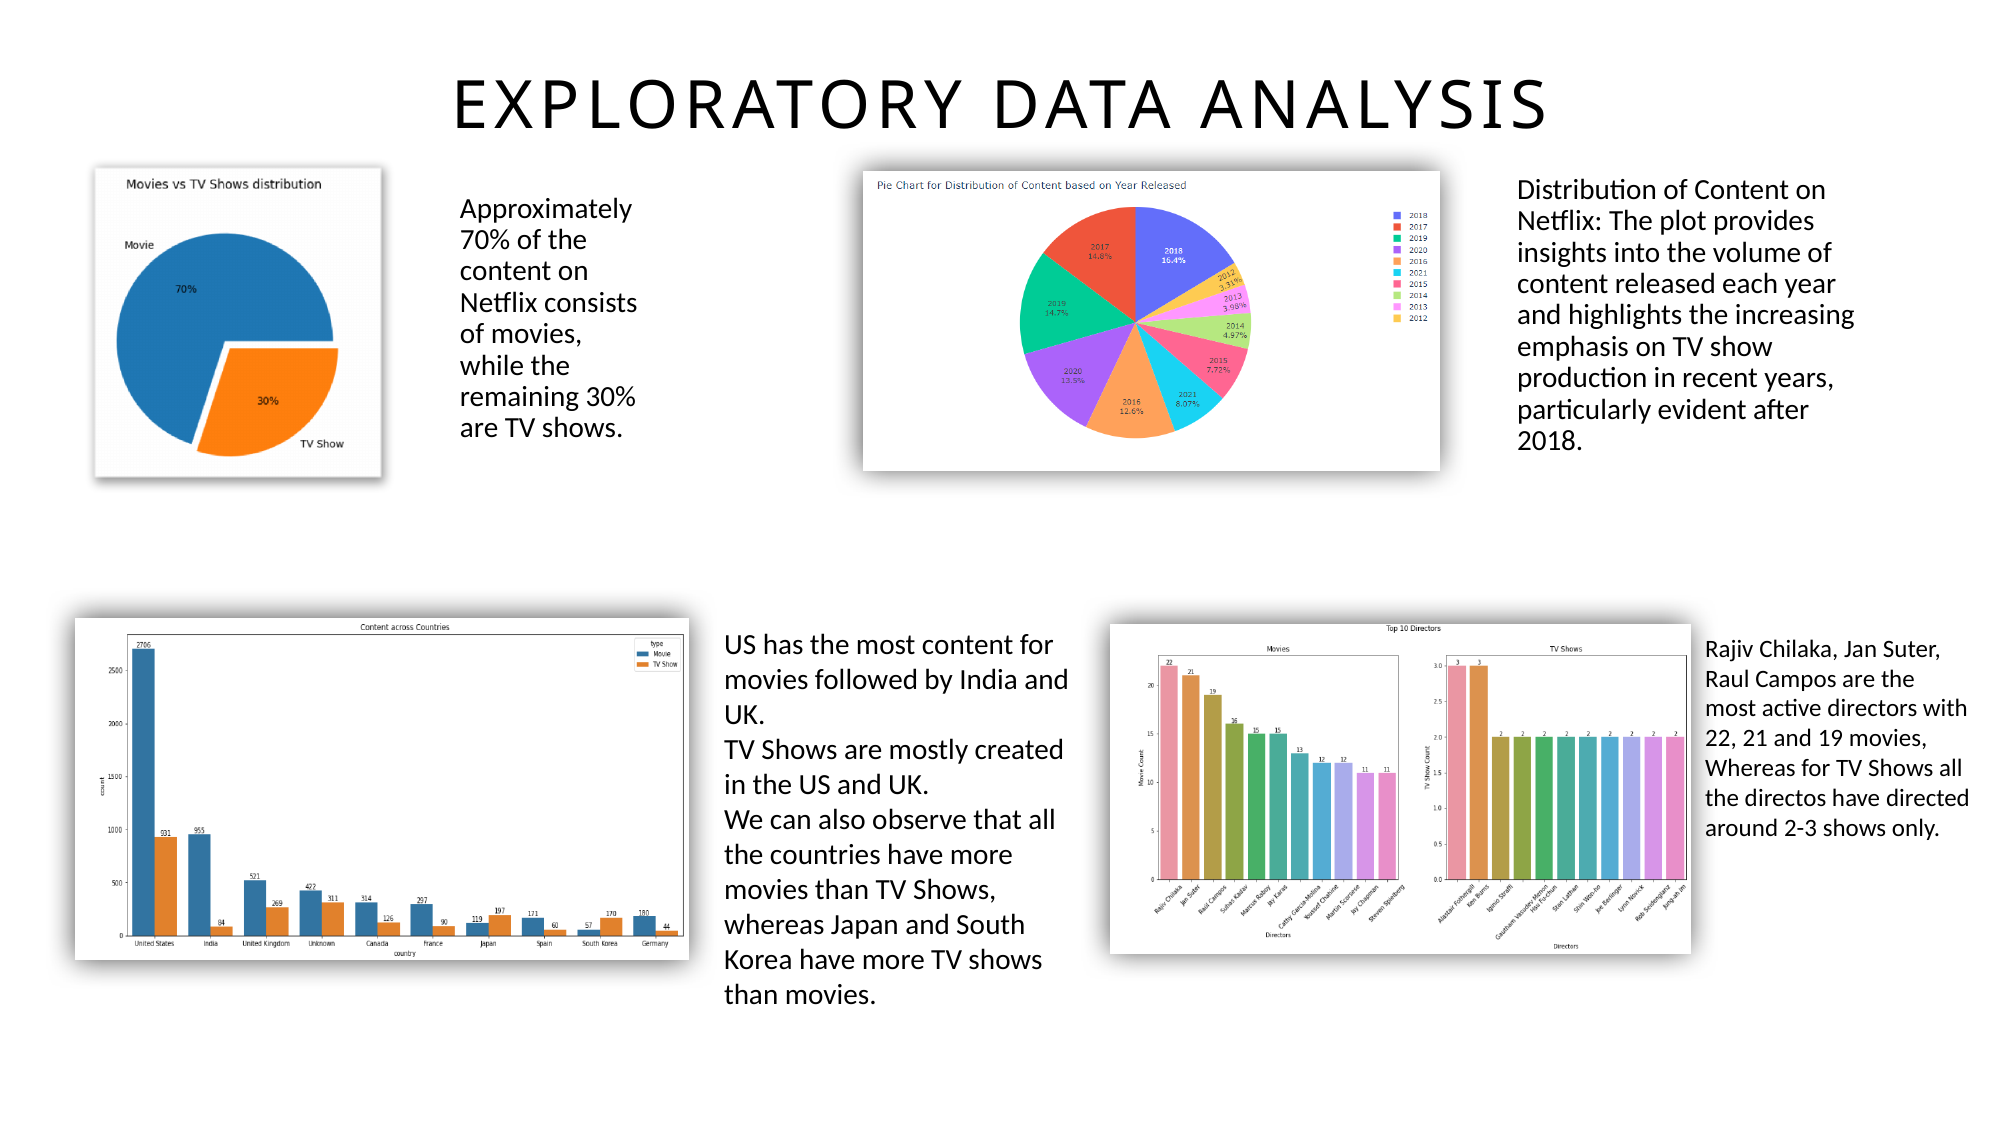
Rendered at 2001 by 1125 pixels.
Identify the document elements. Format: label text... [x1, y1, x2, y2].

text_box Rajiv Chilaka, Jan Suter, Raul Campos are the most active directors with 22, 21 and 19 movies, Whereas for TV Shows all the directos have directed around 2-3 shows only. [1691, 624, 1987, 849]
text_box Approximately 70% of the content on Netflix consists of movies, while the remaining 30% are TV shows. [445, 185, 664, 428]
picture [93, 166, 383, 480]
picture [1109, 624, 1691, 954]
title Exploratory Data Analysis [357, 30, 1642, 183]
picture [862, 171, 1441, 472]
text_box US has the most content for movies followed by India and UK. TV Shows are mostly created in the US and UK. We can also observe that all the countries have more movies than TV Shows, whereas Japan and South Korea have more TV shows than movies. [709, 618, 1093, 1018]
text_box Distribution of Content on Netflix: The plot provides insights into the volume of content released each year and highlights the increasing emphasis on TV show production in recent years, particularly evident after 2018. [1502, 166, 1879, 410]
picture [75, 617, 690, 961]
